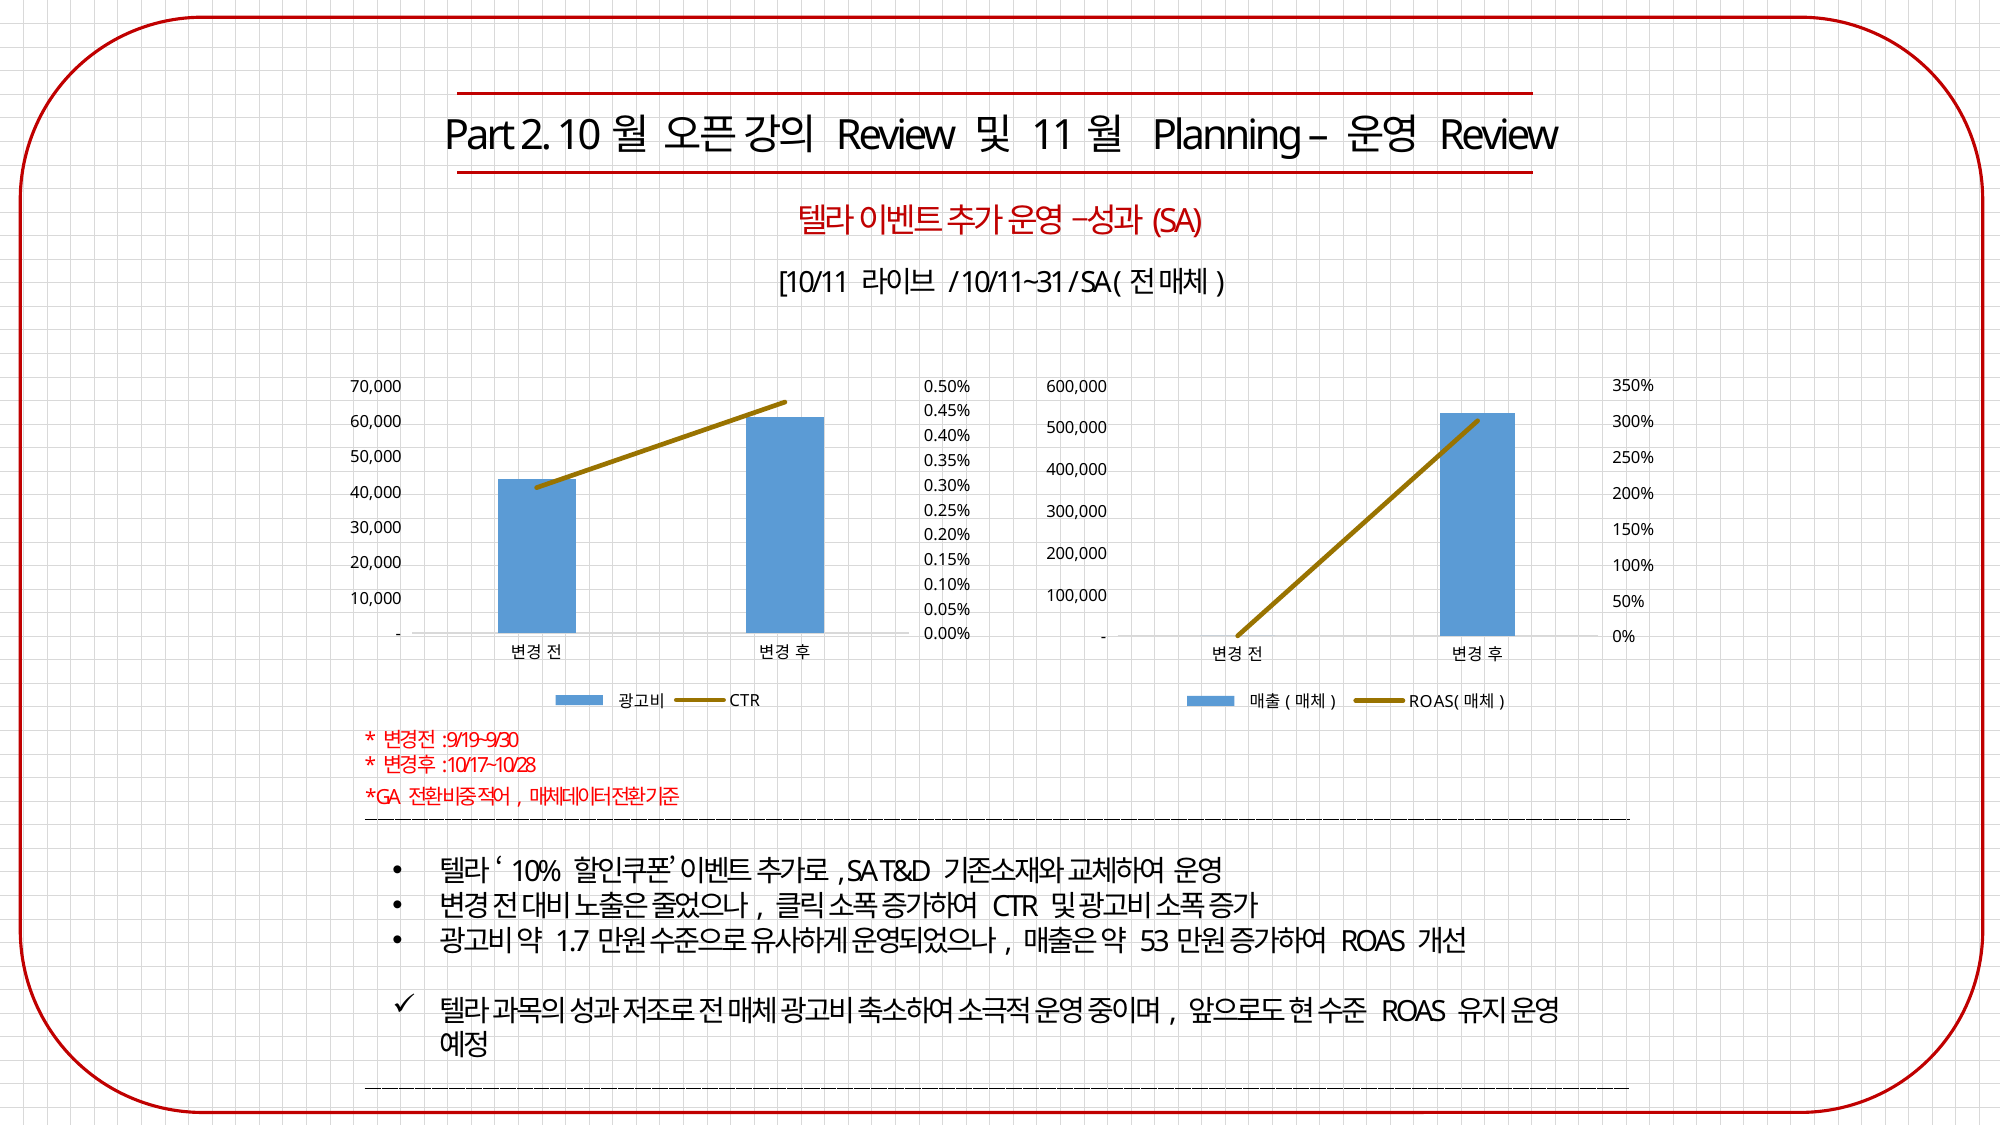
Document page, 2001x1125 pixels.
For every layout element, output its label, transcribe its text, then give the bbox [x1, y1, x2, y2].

text_box Part 2. 10월 오픈 강의 Review 및 11월 Planning – 운영 Review [429, 100, 1574, 165]
text_box 텔라 이벤트 추가 운영 –성과(SA) [782, 191, 1218, 247]
text_box * 변경 전: 9/19~9/30 * 변경 후: 10/17~10/28 [349, 719, 552, 785]
chart [332, 366, 984, 719]
text_box * GA 전환 비중 적어, 매체데이터 전환 기준 [350, 776, 696, 817]
text_box [10/11 라이브 / 10/11~31 / SA (전 매체) [763, 255, 1240, 306]
chart [1028, 366, 1668, 719]
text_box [364, 818, 1665, 1088]
